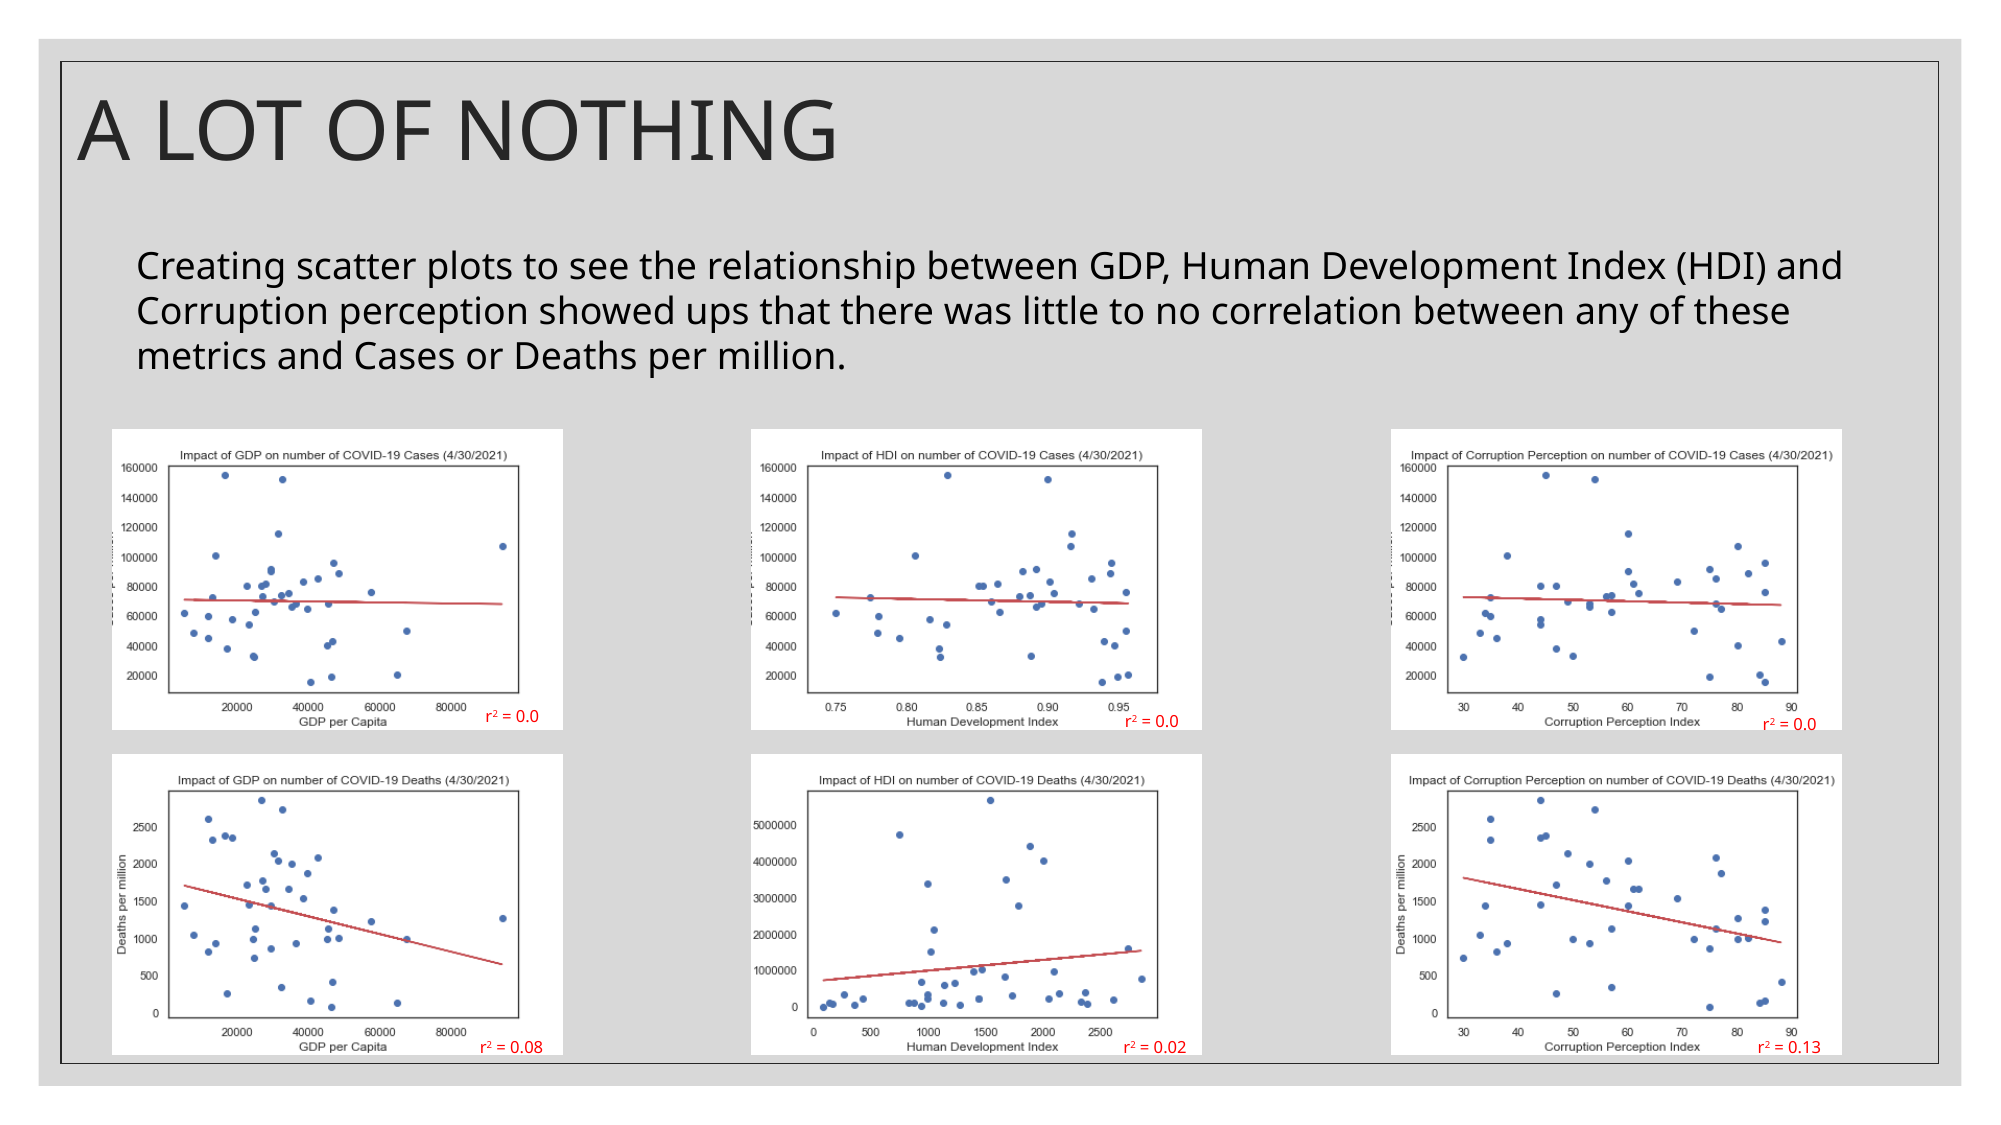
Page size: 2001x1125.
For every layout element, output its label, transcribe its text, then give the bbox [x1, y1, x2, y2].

text_box Creating scatter plots to see the relationship between GDP, Human Development Index (HDI) and Corruption perception showed ups that there was little to no correlation between any of these metrics and Cases or Deaths per million. [121, 234, 1915, 384]
picture [1391, 754, 1842, 1055]
picture [112, 754, 563, 1055]
text_box r2 = 0.02 [1104, 1061, 1202, 1065]
picture [751, 754, 1202, 1055]
text_box r2 = 0.0 [1110, 735, 1204, 739]
picture [1391, 429, 1842, 730]
text_box r2 = 0.13 [1743, 1061, 1840, 1065]
picture [112, 429, 563, 730]
text_box r2 = 0.0 [1748, 735, 1842, 741]
picture [751, 429, 1202, 730]
text_box r2 = 0.08 [456, 1061, 563, 1065]
title A LOT OF NOTHING [62, 61, 1713, 206]
